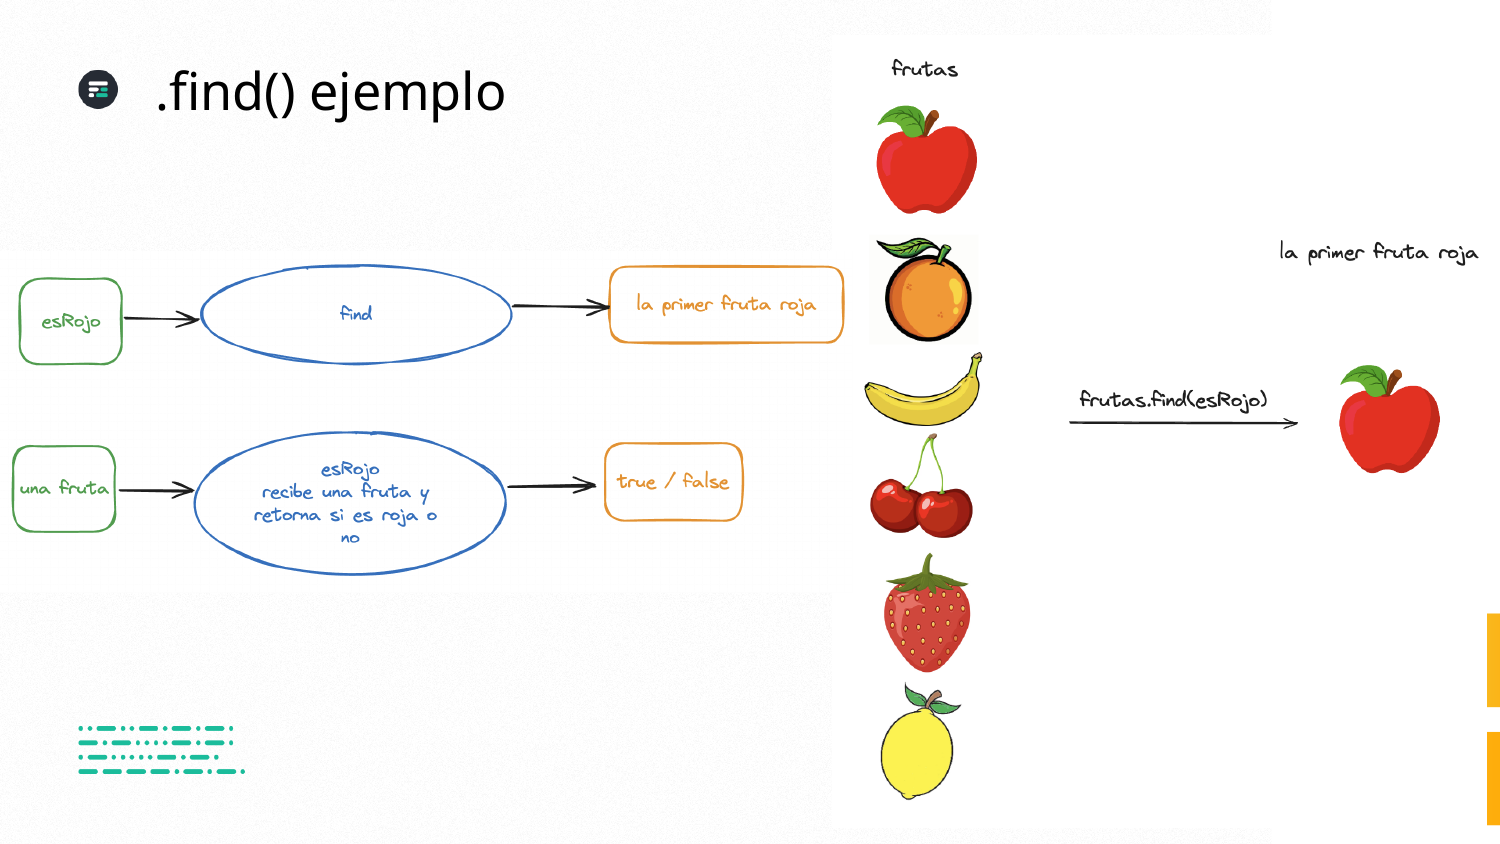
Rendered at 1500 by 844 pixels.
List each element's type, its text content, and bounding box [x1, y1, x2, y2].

picture [0, 0, 1500, 844]
title .find() ejemplo [140, 43, 827, 182]
